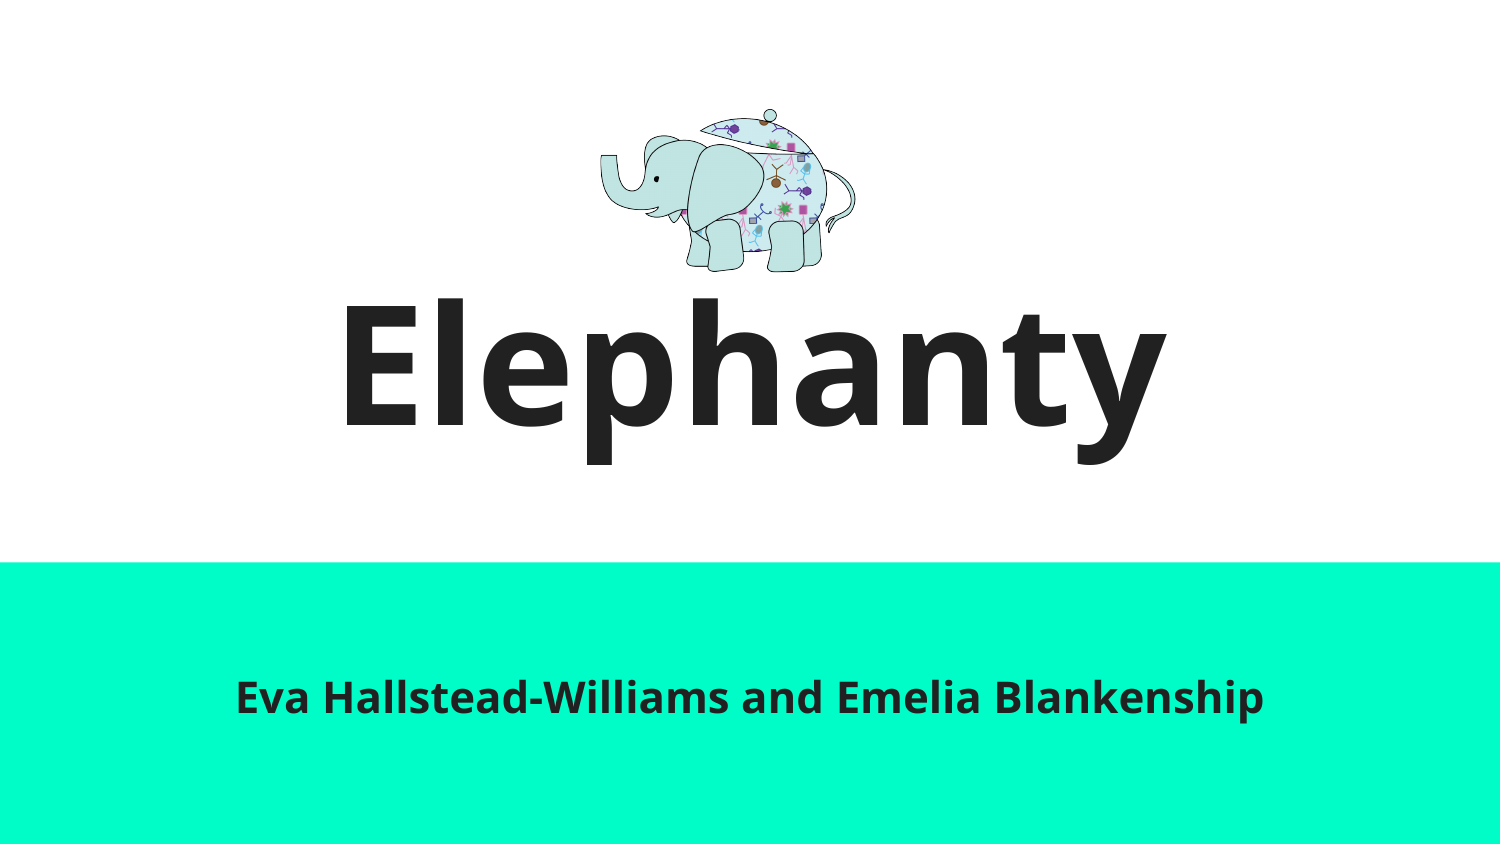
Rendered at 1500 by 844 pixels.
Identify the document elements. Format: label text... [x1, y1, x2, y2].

title Elephanty [51, 223, 1449, 494]
subtitle Eva Hallstead-Williams and Emelia Blankenship [51, 638, 1449, 755]
picture [600, 95, 866, 283]
